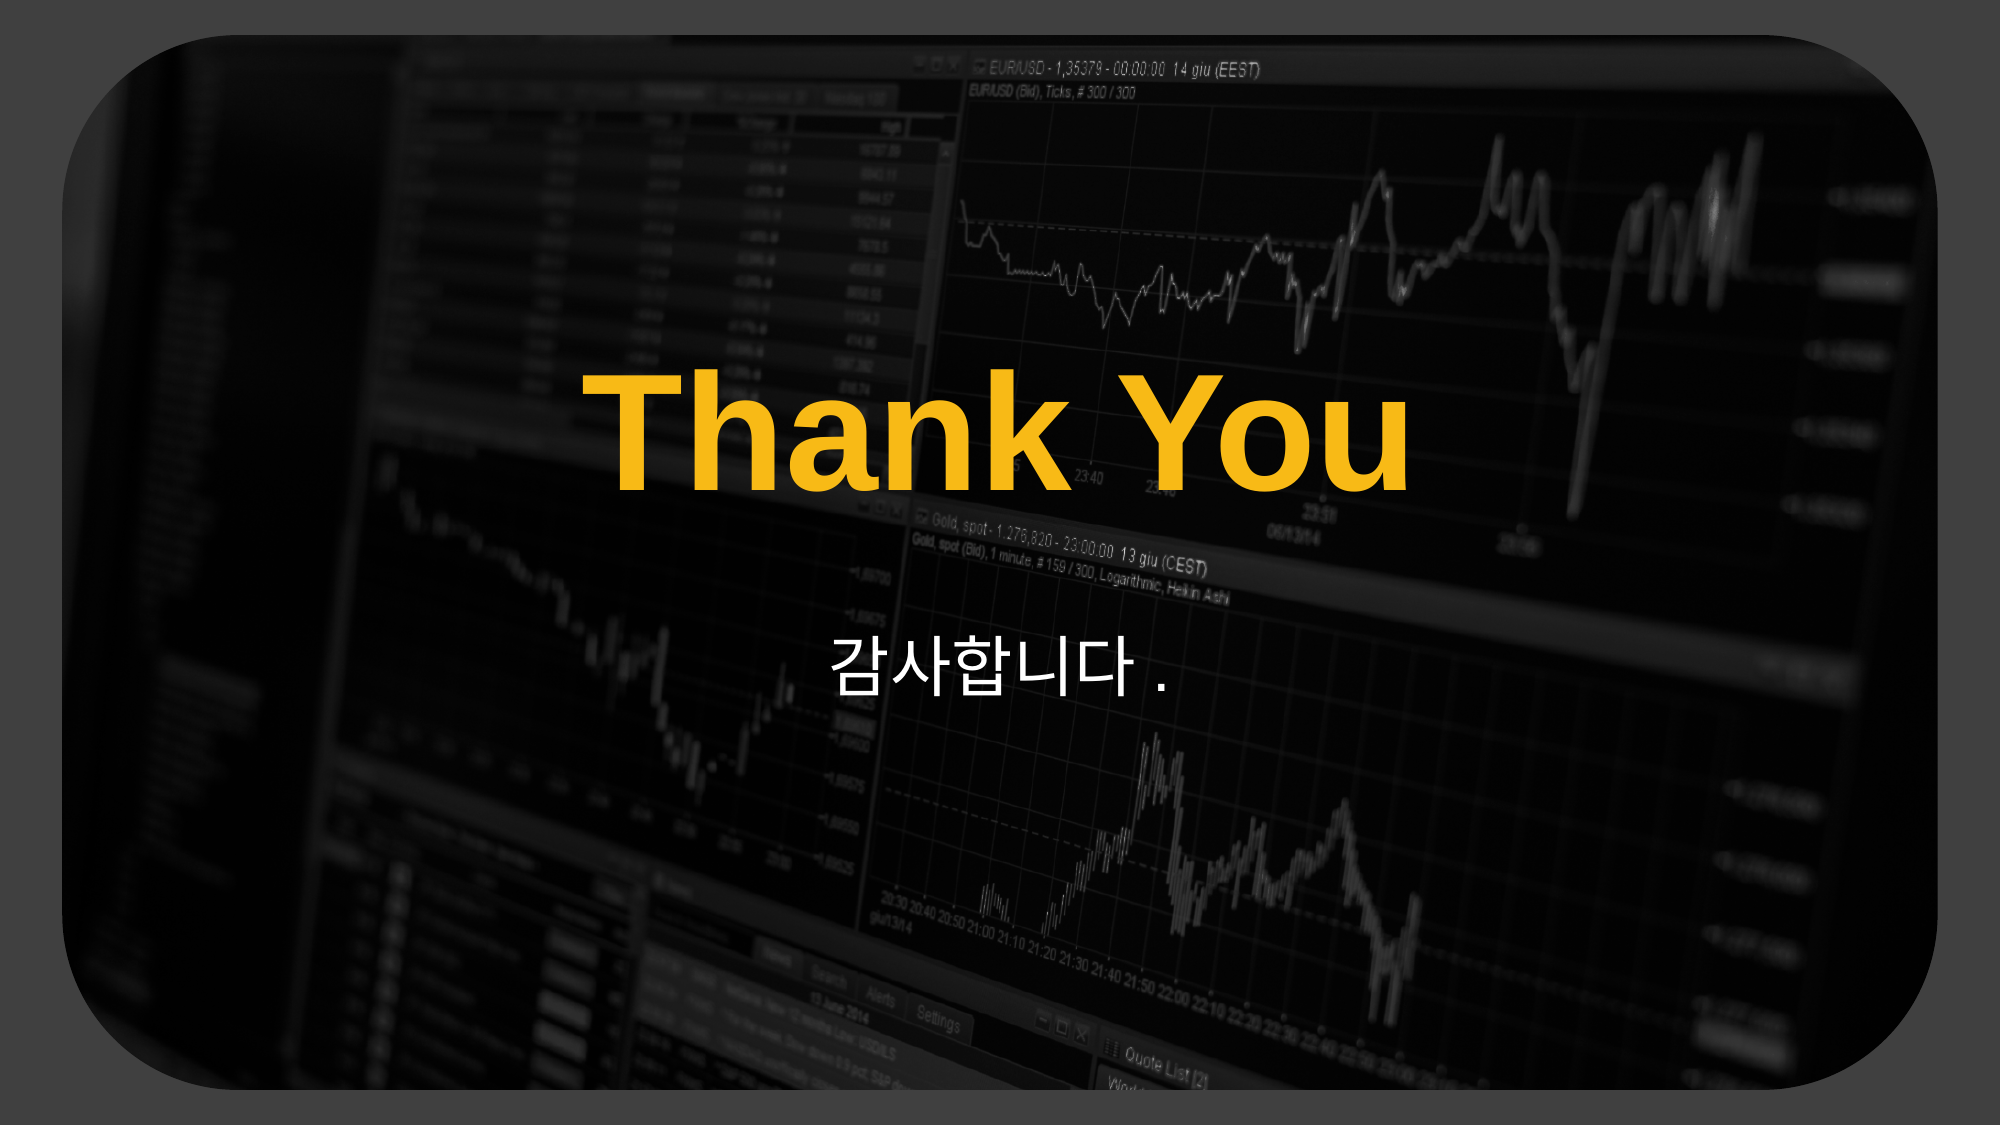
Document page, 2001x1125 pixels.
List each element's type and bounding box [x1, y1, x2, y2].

text_box [393, 315, 1607, 714]
picture [61, 34, 1938, 1091]
